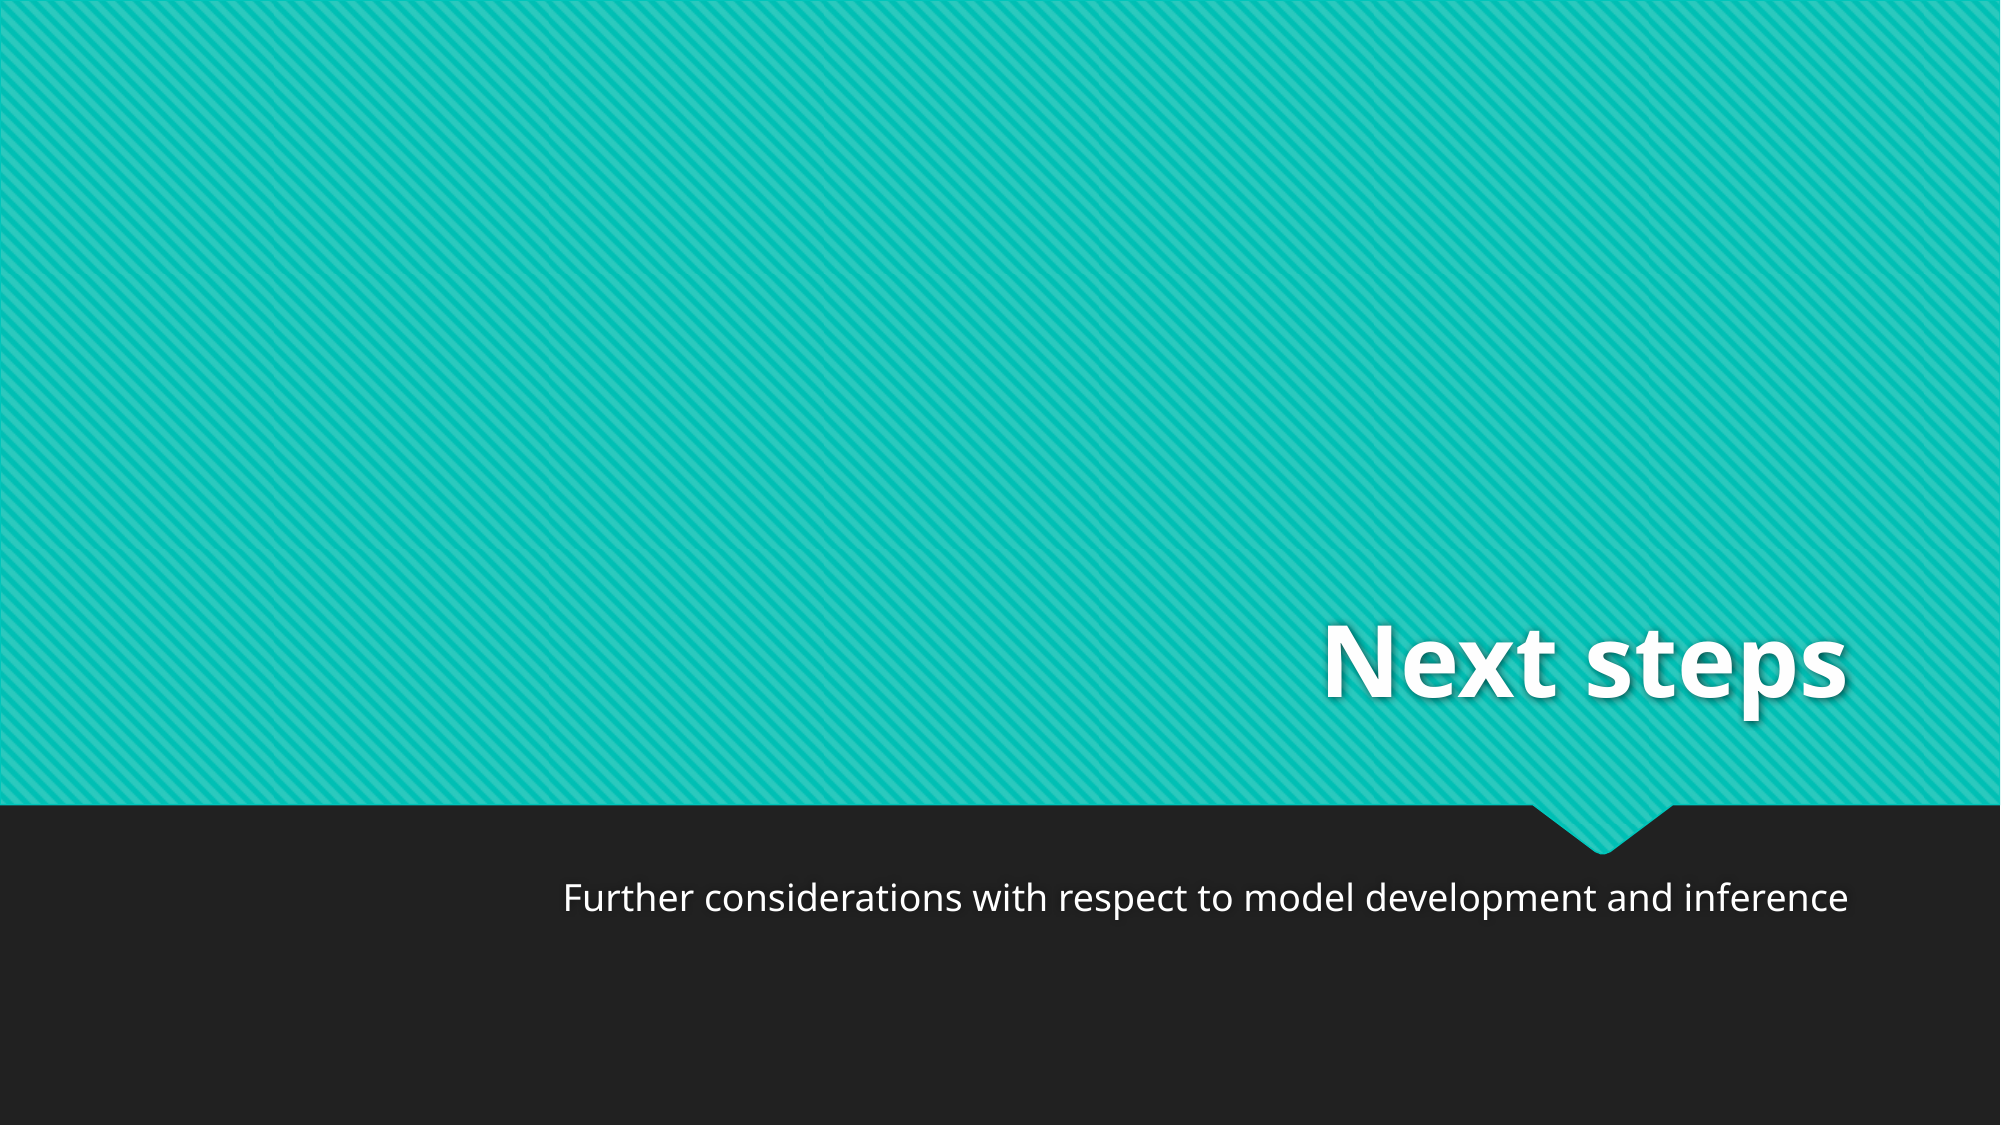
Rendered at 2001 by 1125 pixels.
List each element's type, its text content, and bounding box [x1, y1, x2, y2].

list Further considerations with respect to model development and inference [132, 866, 1866, 938]
title Next steps [132, 484, 1866, 726]
